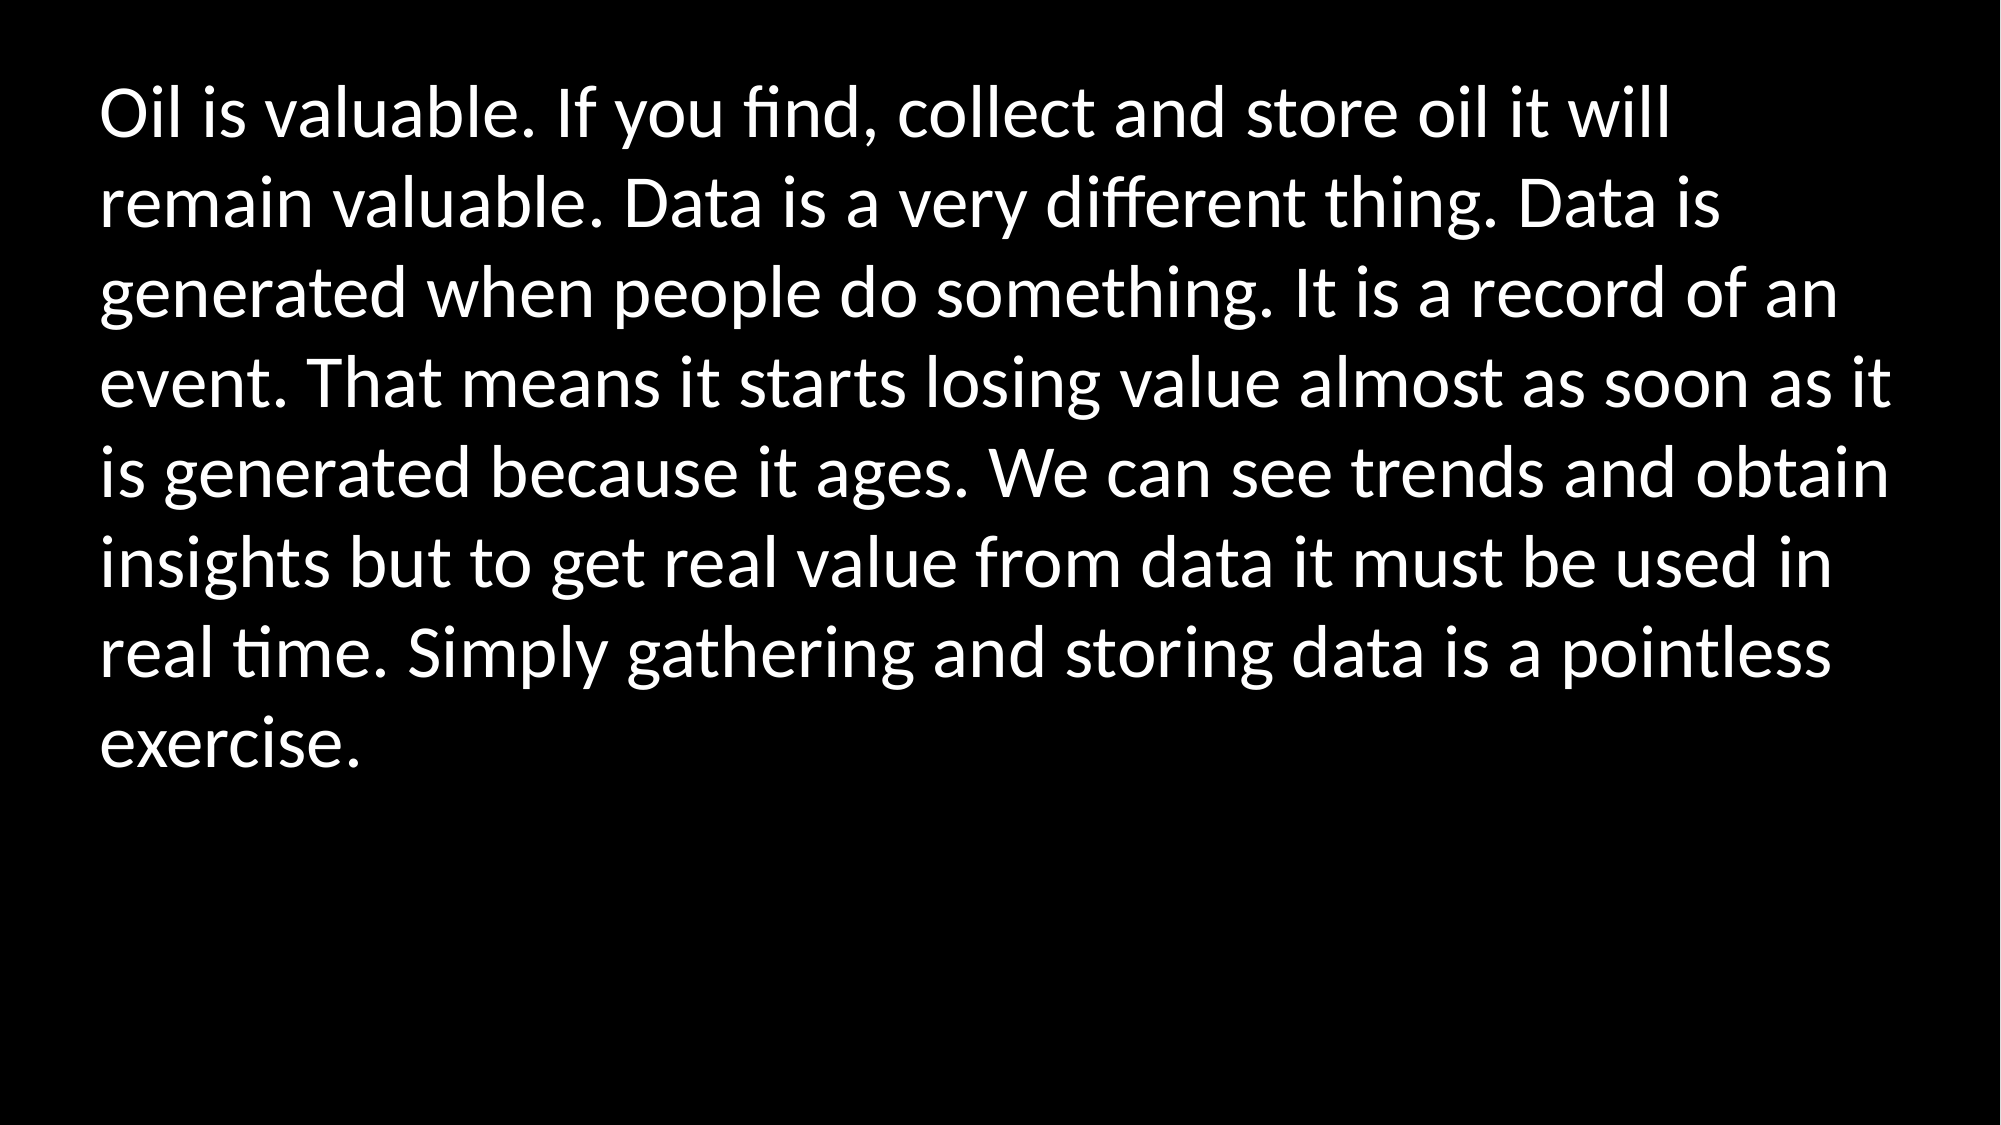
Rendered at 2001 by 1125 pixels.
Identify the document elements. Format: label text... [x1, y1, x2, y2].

list Oil is valuable. If you find, collect and store oil it will remain valuable. Data is a very different thing. Data is generated when people do something. It is a record of an event. That means it starts losing value almost as soon as it is generated because it ages. We can see trends and obtain insights but to get real value from data it must be used in real time. Simply gathering and storing data is a pointless exercise. [99, 62, 1900, 986]
